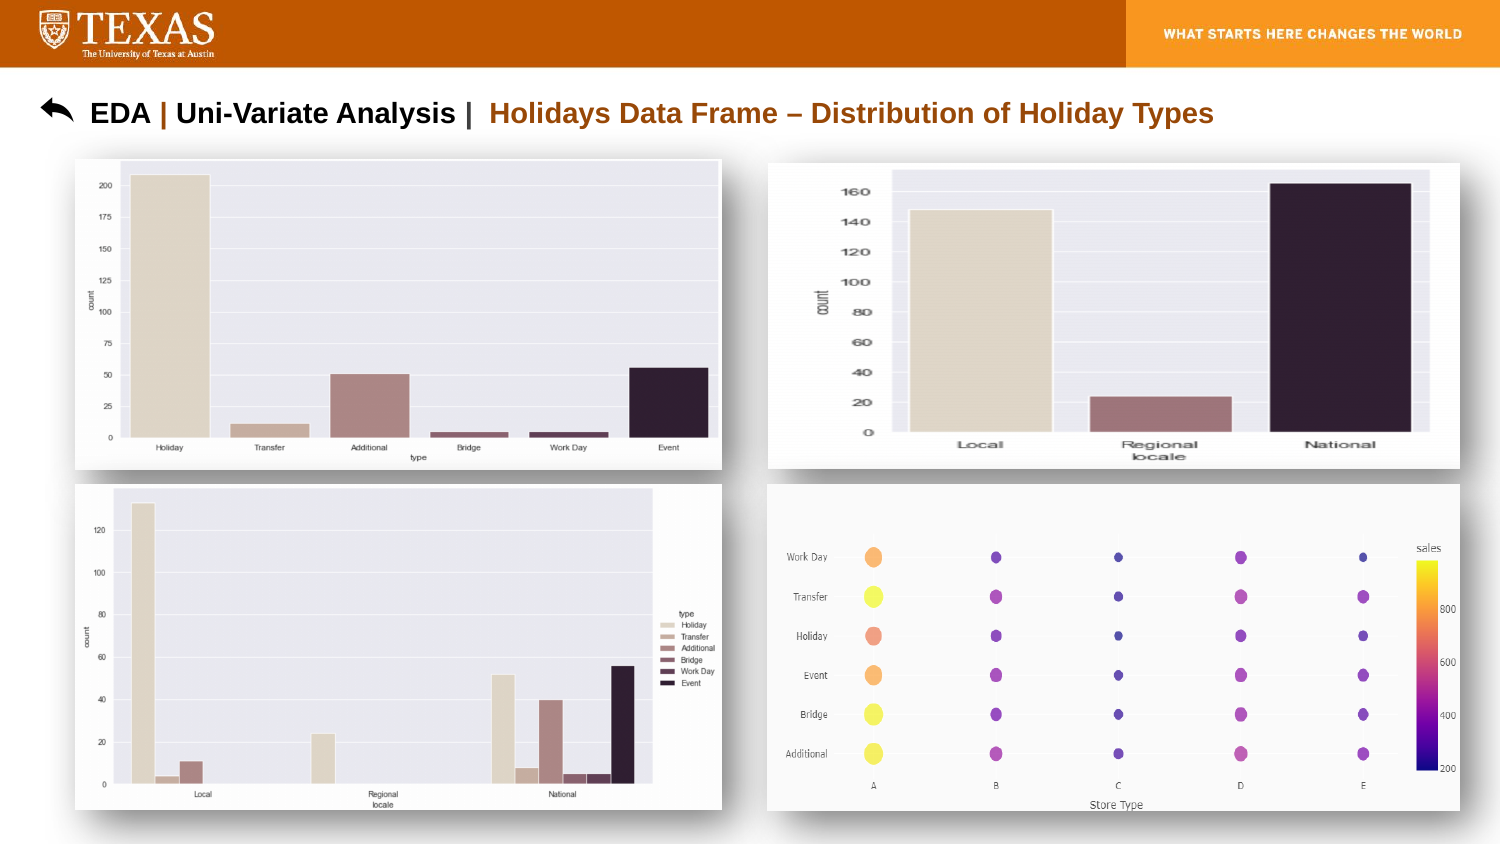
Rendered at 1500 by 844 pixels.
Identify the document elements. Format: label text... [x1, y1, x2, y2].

text_box EDA | Uni-Variate Analysis | Holidays Data Frame – Distribution of Holiday Types [74, 76, 1425, 156]
picture [0, 0, 1500, 844]
